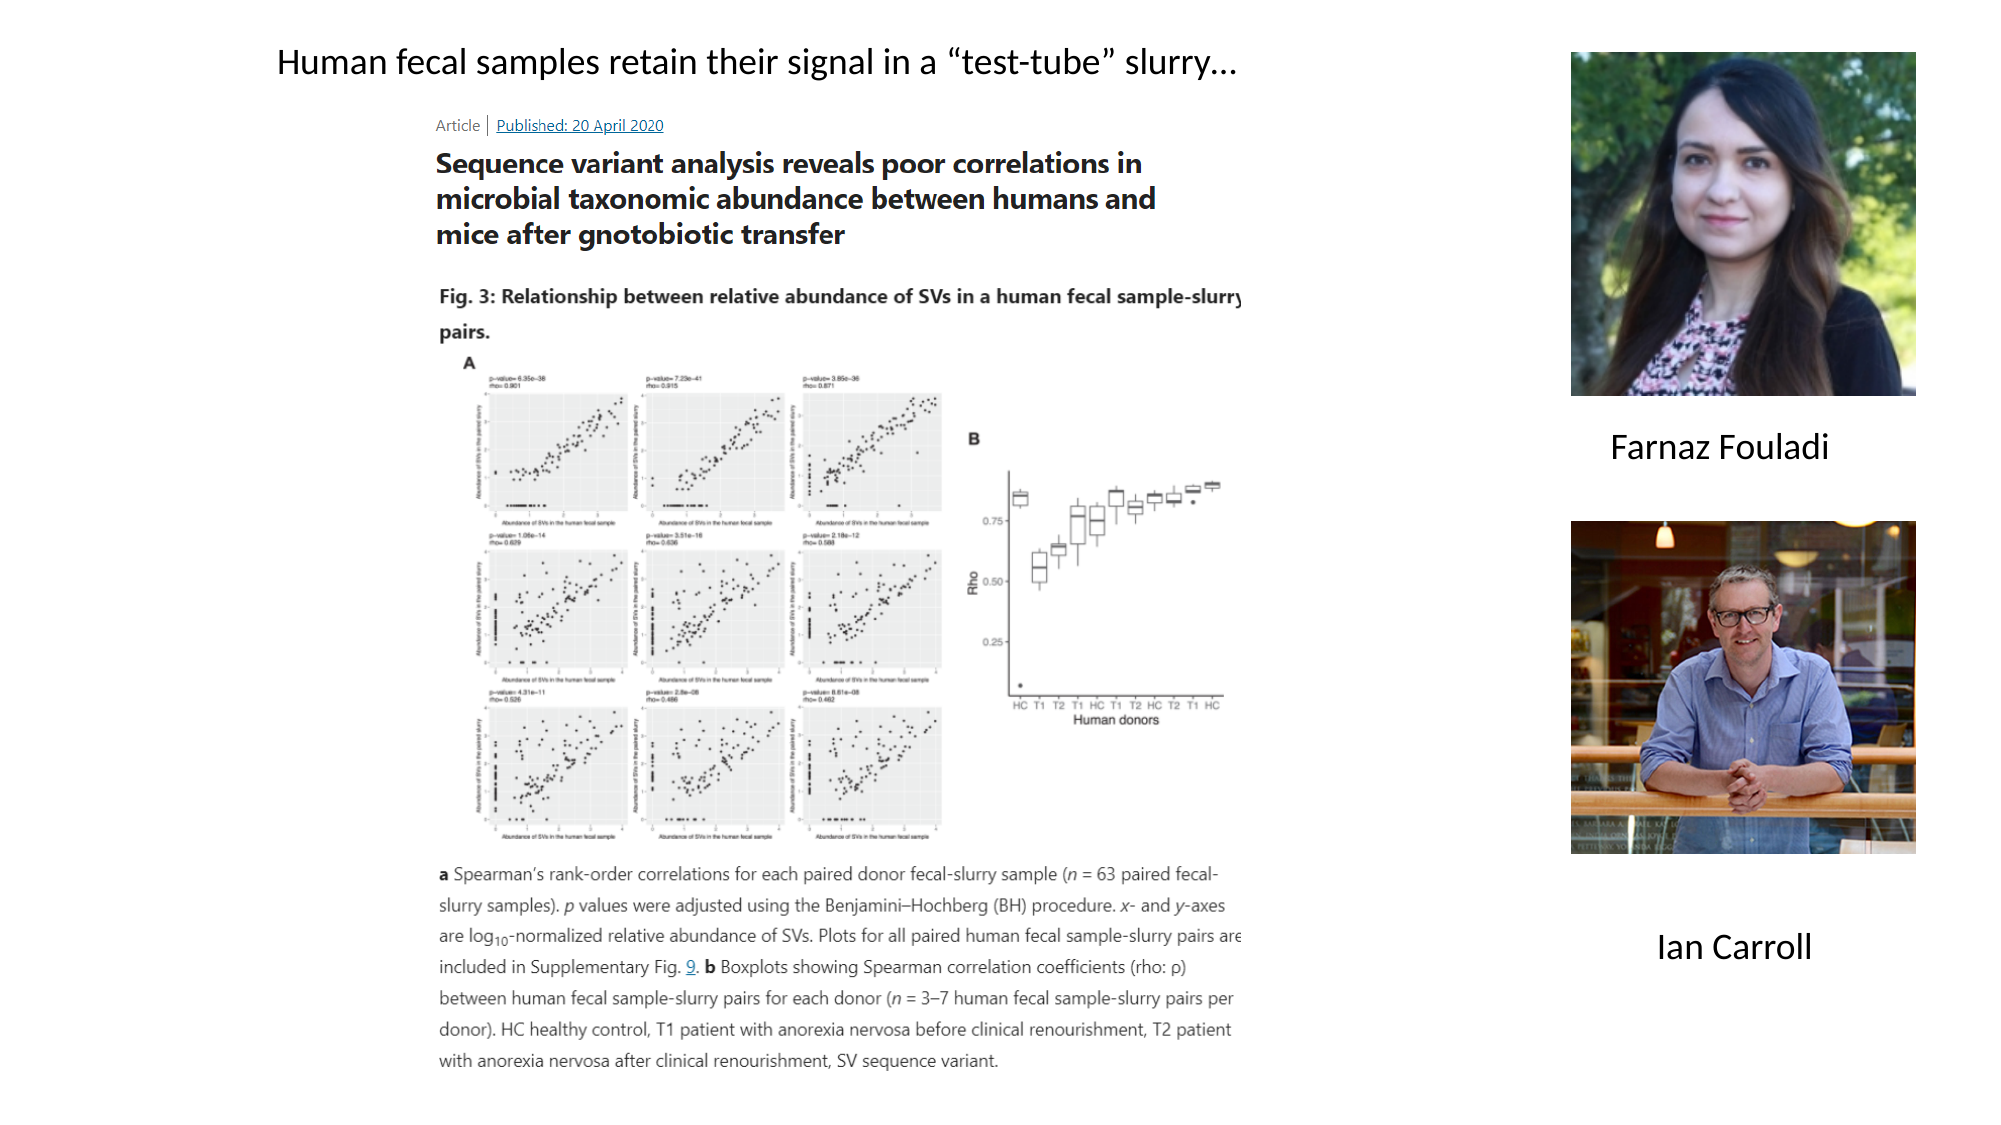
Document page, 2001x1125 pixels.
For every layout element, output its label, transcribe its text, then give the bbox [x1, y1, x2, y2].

picture [1571, 52, 1916, 397]
picture [427, 110, 1241, 1075]
text_box Farnaz Fouladi [1595, 414, 2000, 475]
picture [1571, 521, 1916, 855]
text_box Ian Carroll [1642, 914, 1828, 975]
text_box Human fecal samples retain their signal in a “test-tube” slurry… [262, 29, 1254, 90]
